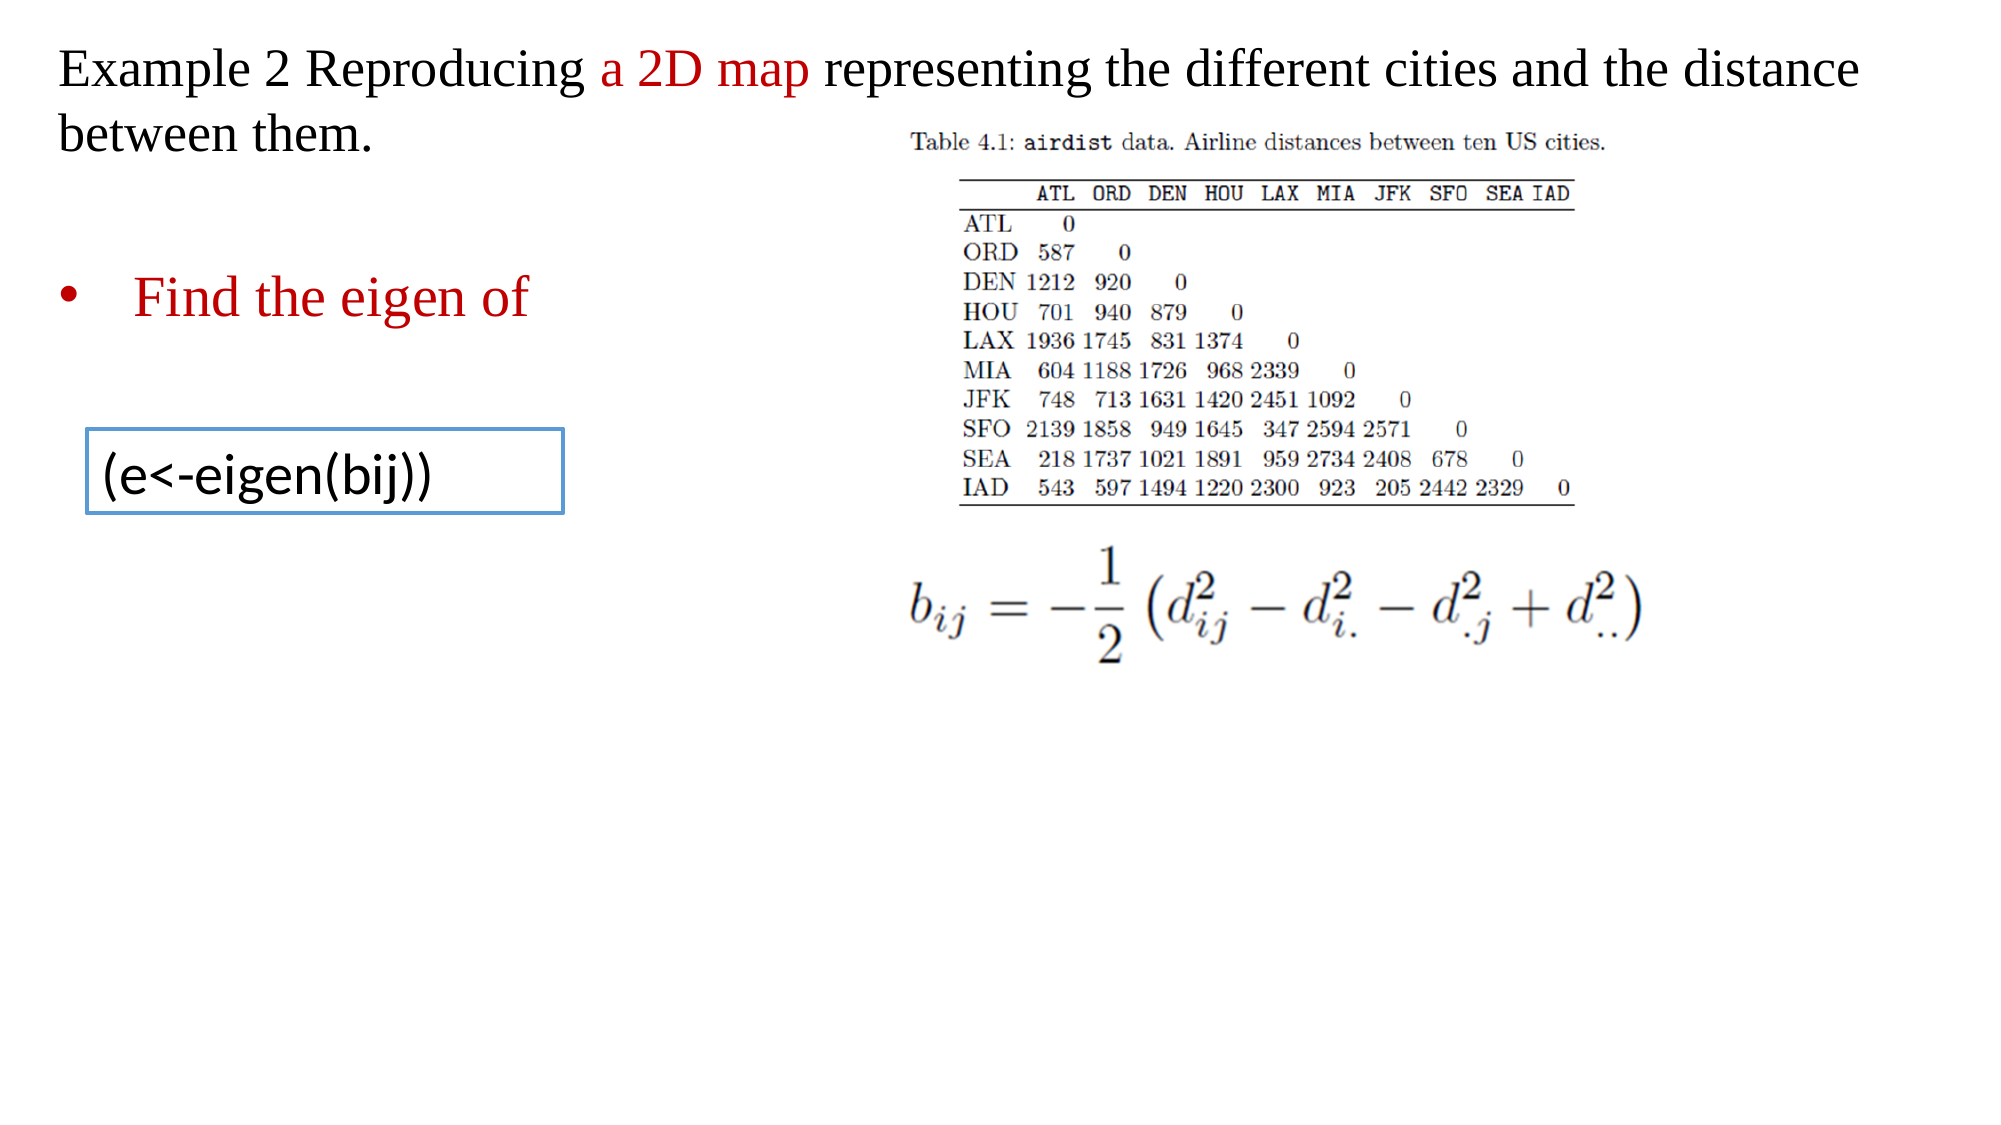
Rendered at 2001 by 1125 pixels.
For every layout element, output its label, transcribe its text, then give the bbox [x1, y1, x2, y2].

picture [908, 118, 1625, 515]
text_box Example 2 Reproducing a 2D map representing the different cities and the distance between them. [43, 24, 1965, 170]
text_box (e<-eigen(bij)) [86, 428, 563, 514]
picture [882, 531, 1652, 672]
